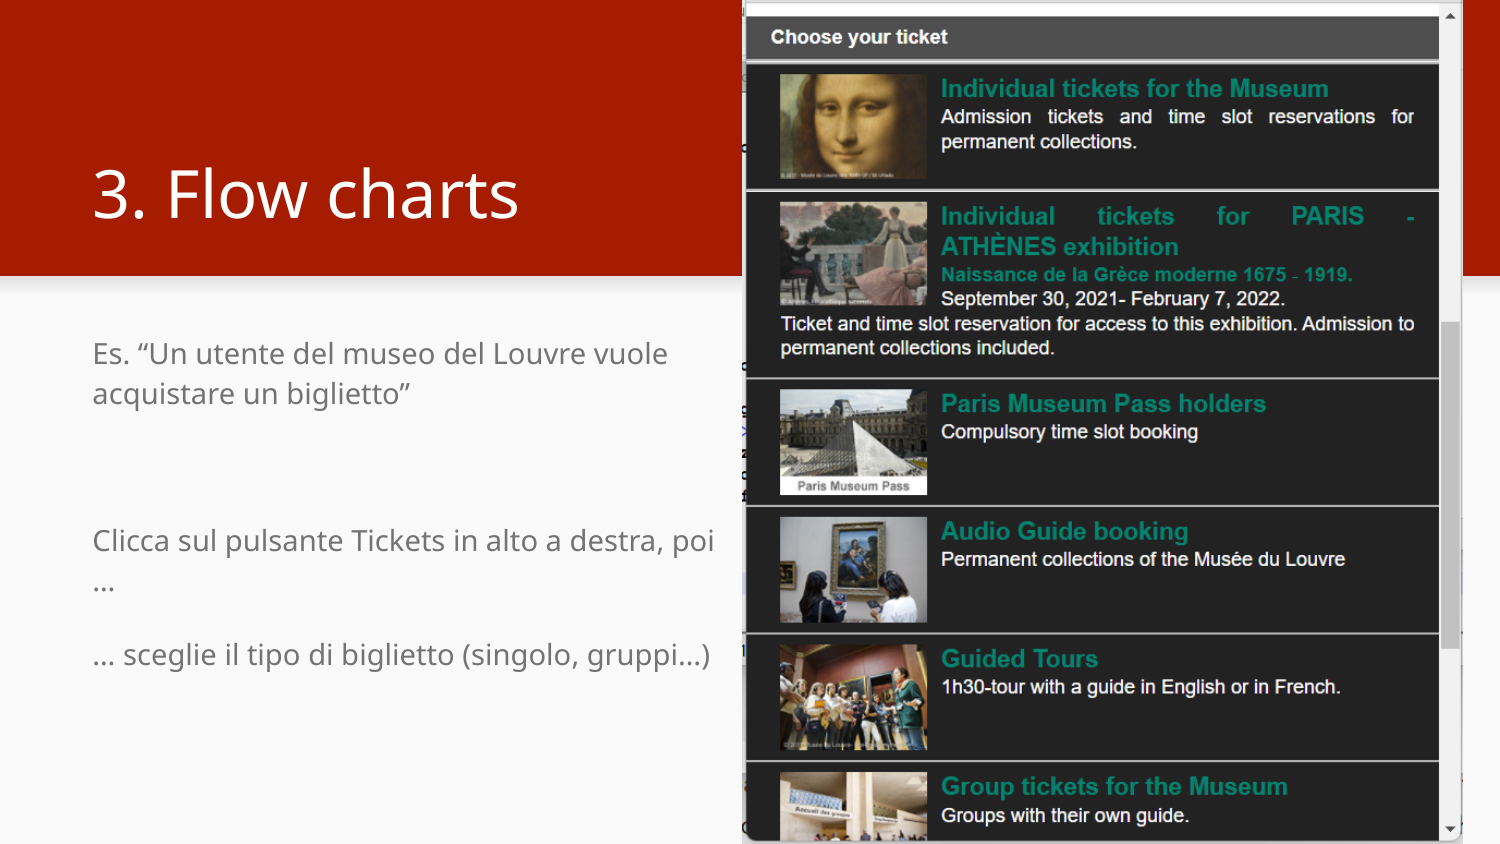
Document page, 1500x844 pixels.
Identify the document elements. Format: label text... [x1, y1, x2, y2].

list Es. “Un utente del museo del Louvre vuole acquistare un biglietto” Clicca sul pulsante Tickets in alto a destra, poi … … sceglie il tipo di biglietto (singolo, gruppi…) [77, 314, 734, 821]
title 3. Flow charts [77, 121, 736, 248]
picture [741, 0, 1464, 844]
